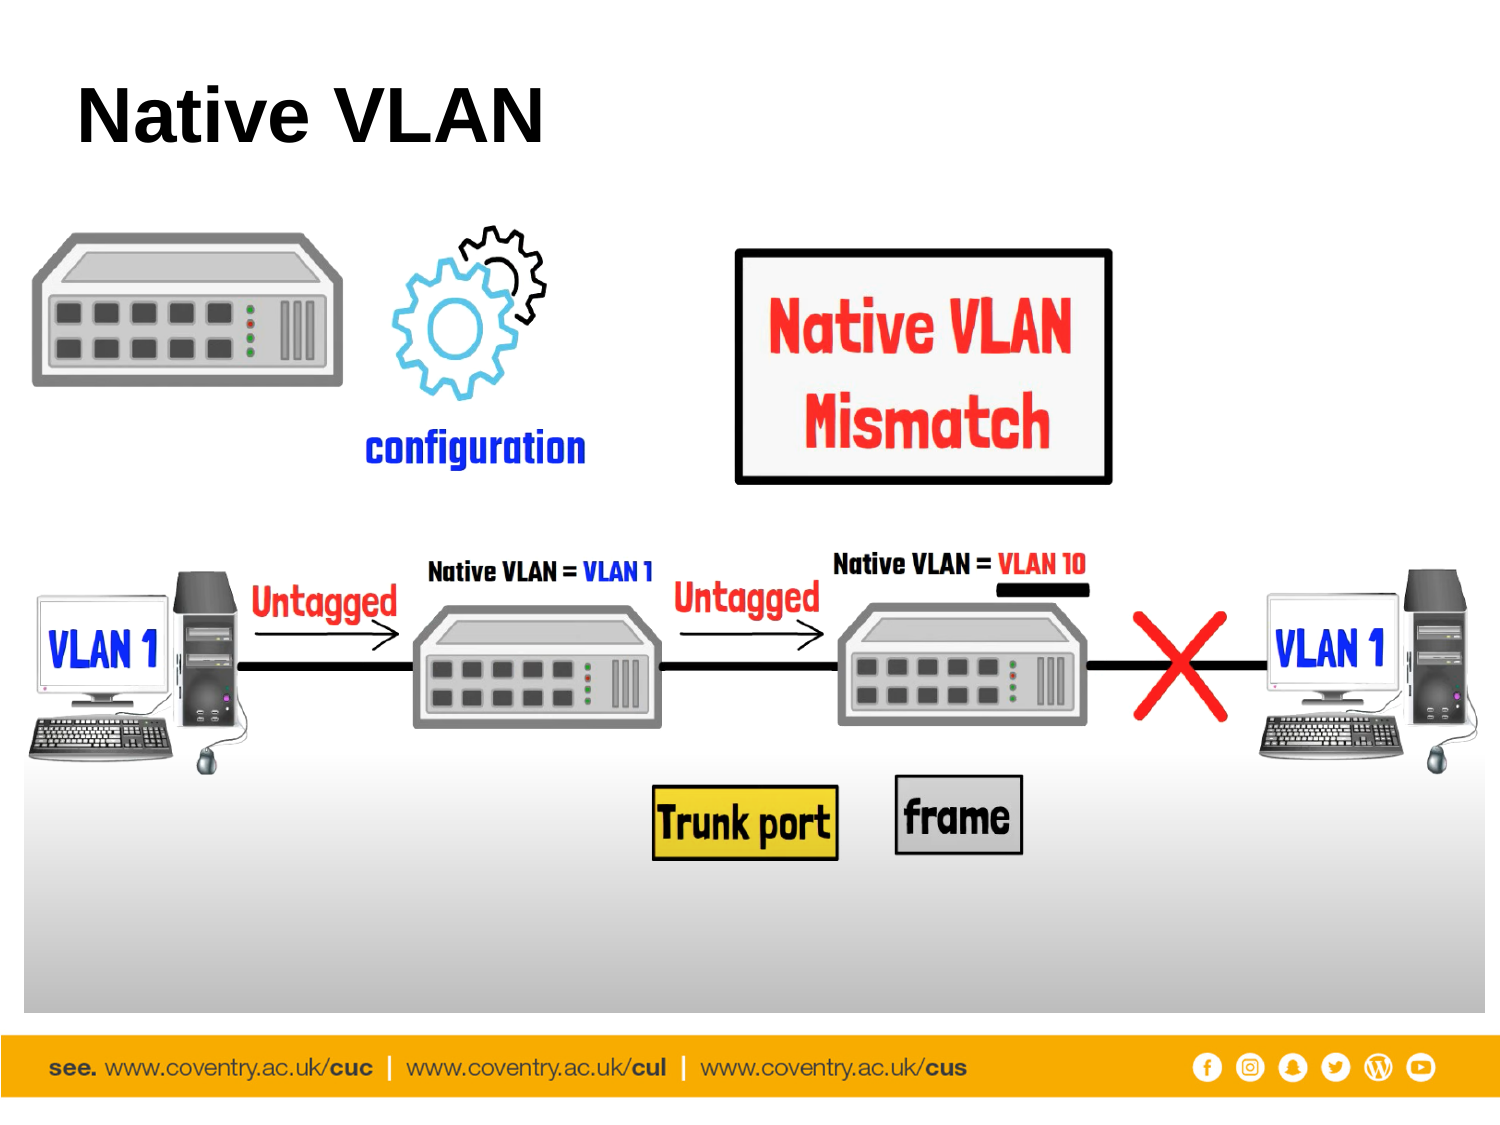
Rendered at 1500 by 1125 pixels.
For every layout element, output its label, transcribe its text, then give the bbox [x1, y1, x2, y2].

title Native VLAN [76, 63, 1424, 159]
list [40, 179, 1500, 422]
picture [0, 0, 1500, 1125]
